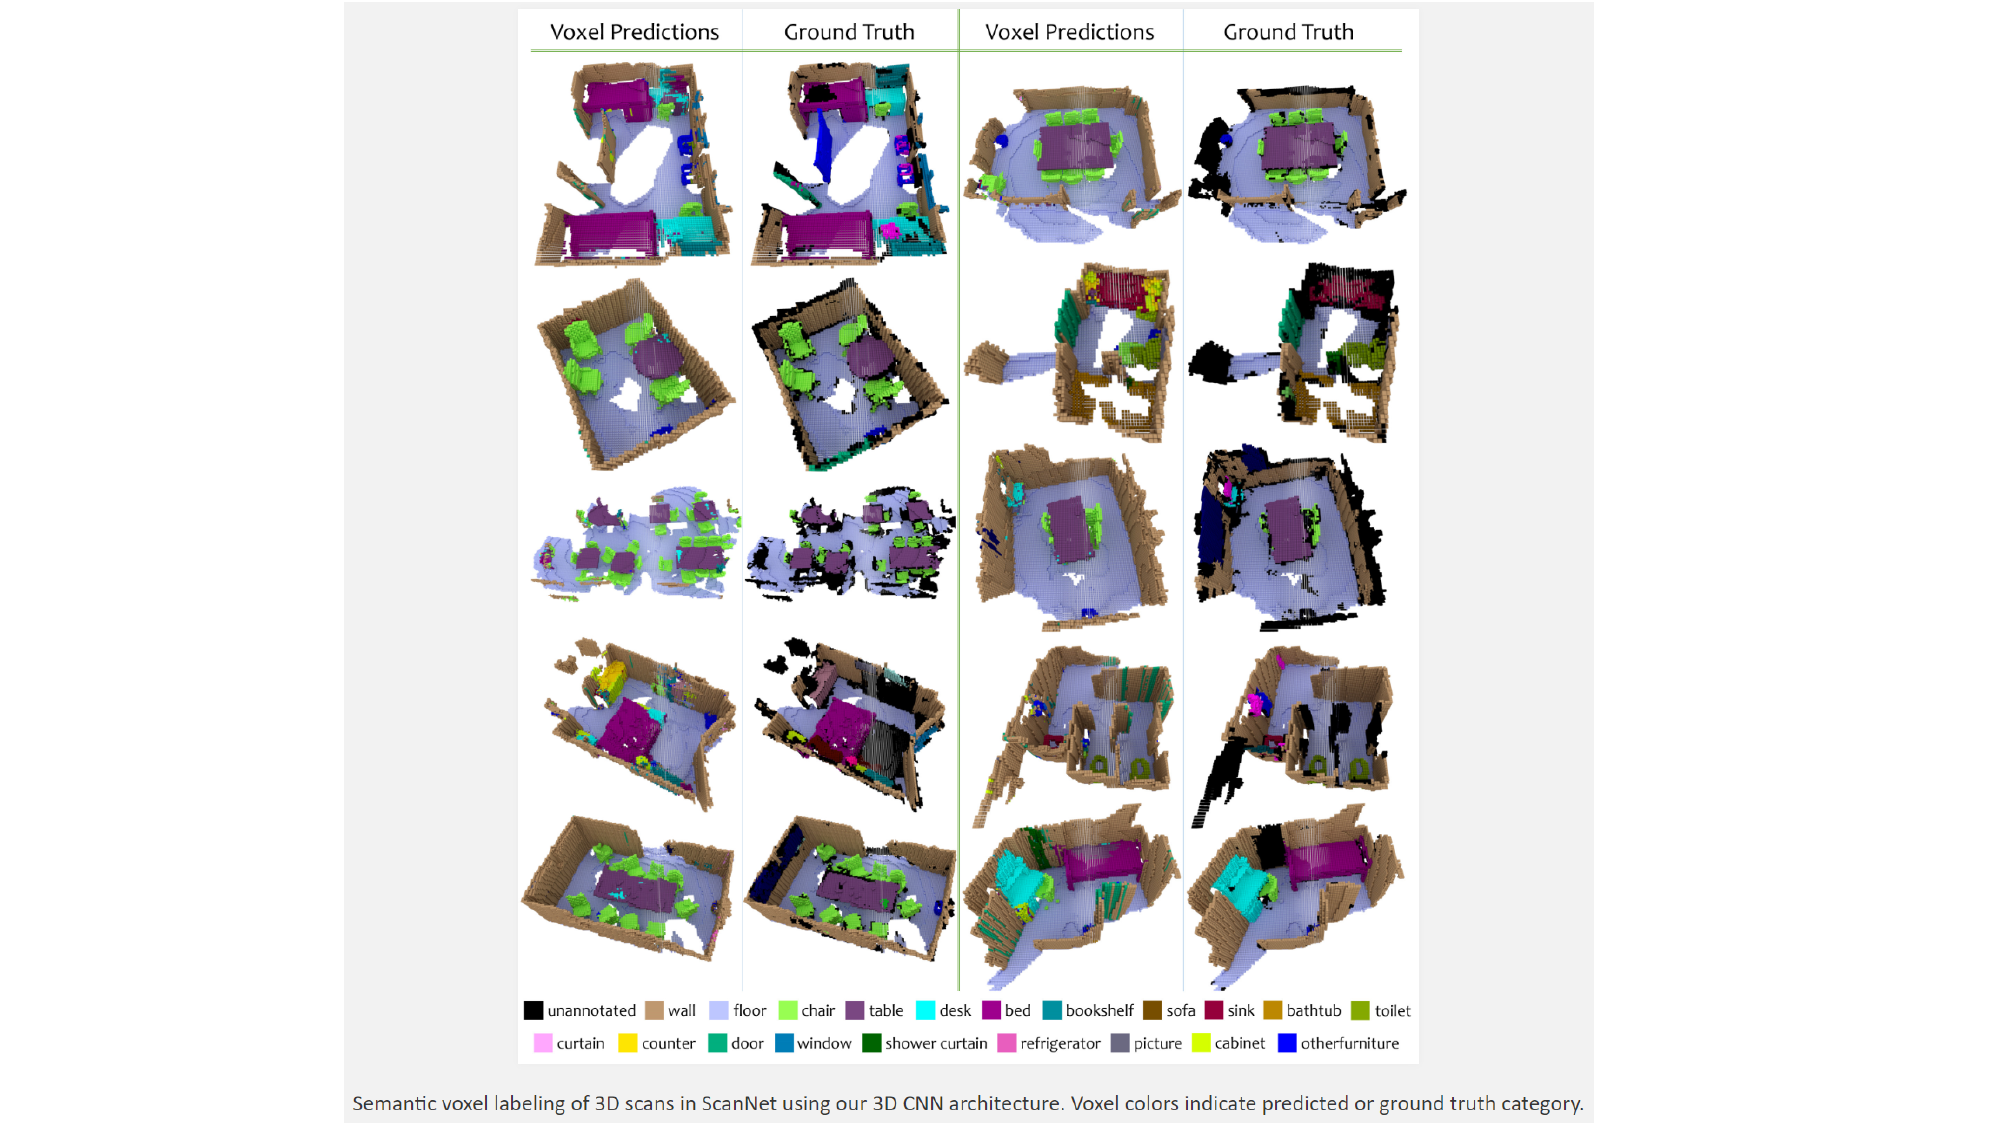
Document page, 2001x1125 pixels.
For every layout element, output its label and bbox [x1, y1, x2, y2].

picture [344, 2, 1594, 1123]
